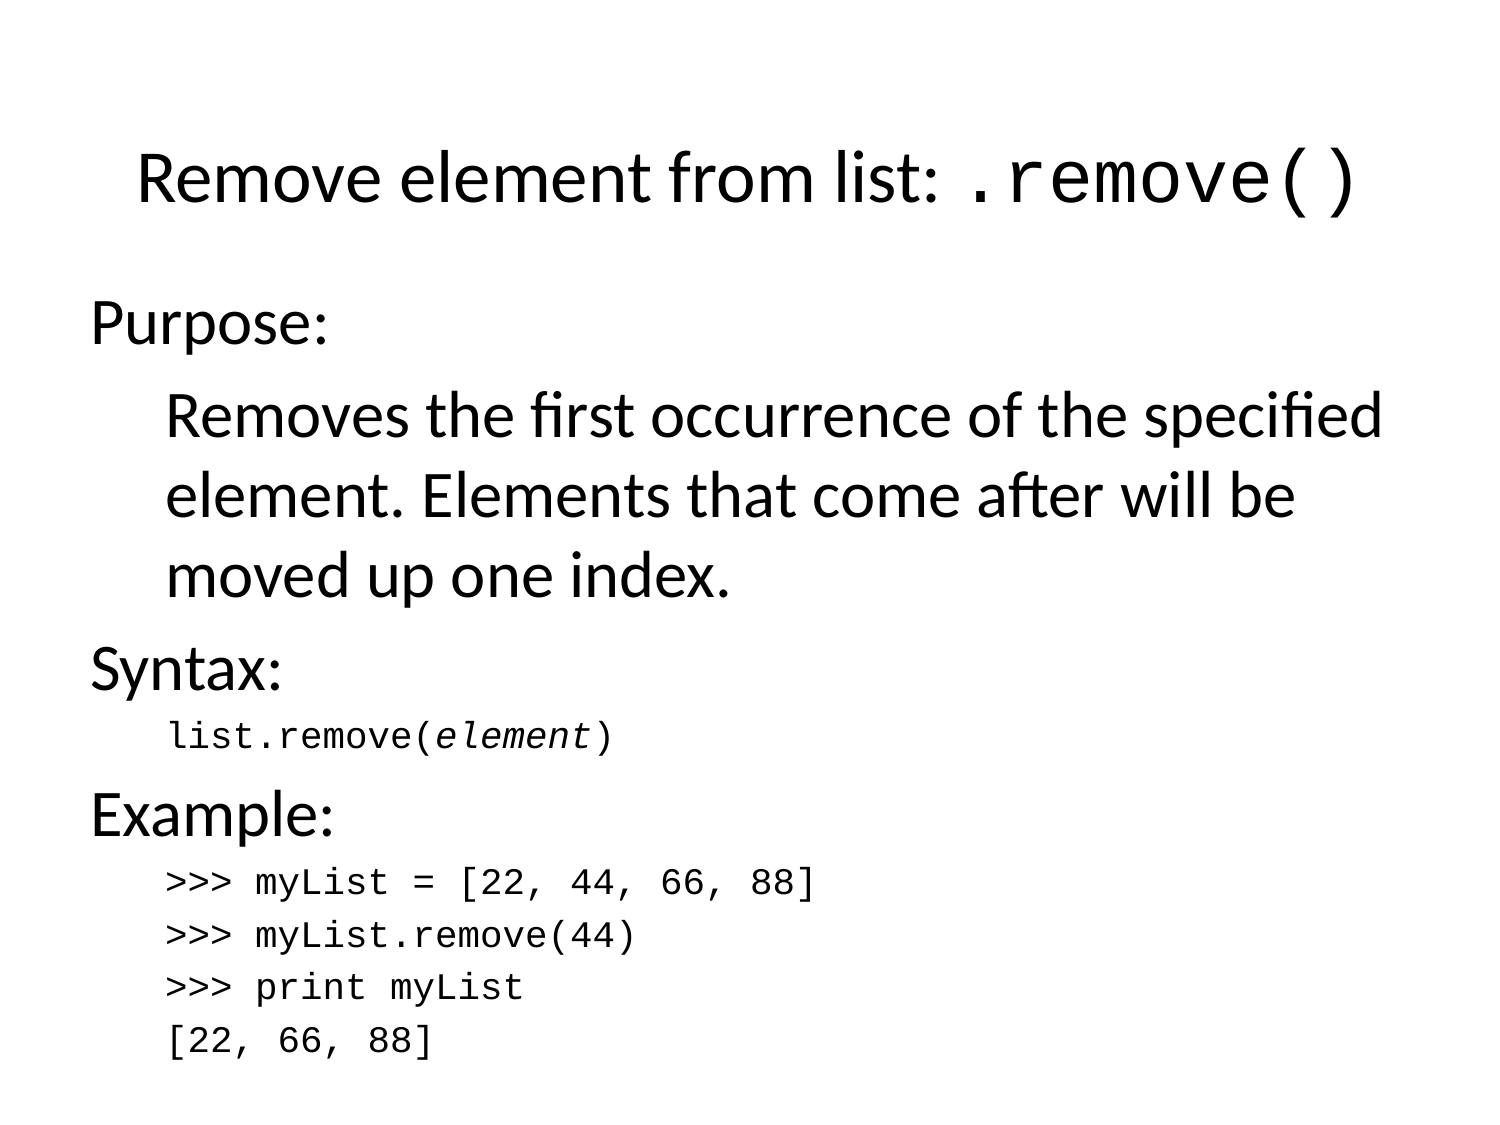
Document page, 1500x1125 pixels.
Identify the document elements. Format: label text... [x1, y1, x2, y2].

title Remove element from list: .remove() [75, 45, 1425, 233]
list Purpose: Removes the first occurrence of the specified element. Elements that come after will be moved up one index. Syntax: list.remove(element) Example: >>> myList = [22, 44, 66, 88] >>> myList.remove(44) >>> print myList [22, 66, 88] [75, 262, 1425, 1005]
